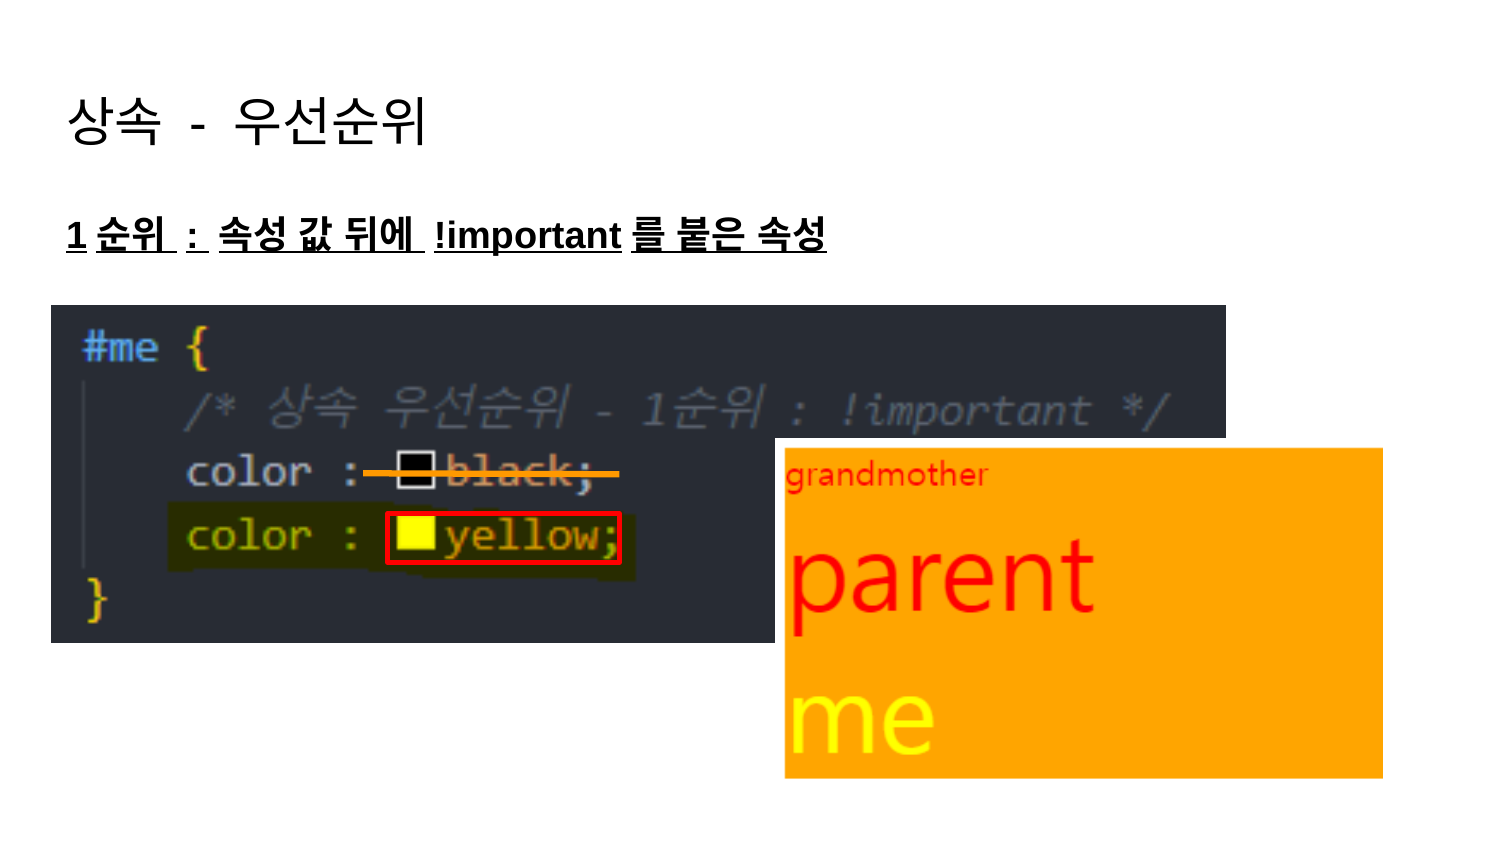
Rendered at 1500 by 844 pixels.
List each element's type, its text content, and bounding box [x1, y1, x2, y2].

list 1순위 : 속성 값 뒤에 !important를 붙은 속성 [51, 189, 856, 283]
picture [50, 304, 1384, 827]
title 상속 - 우선순위 [51, 72, 1449, 167]
